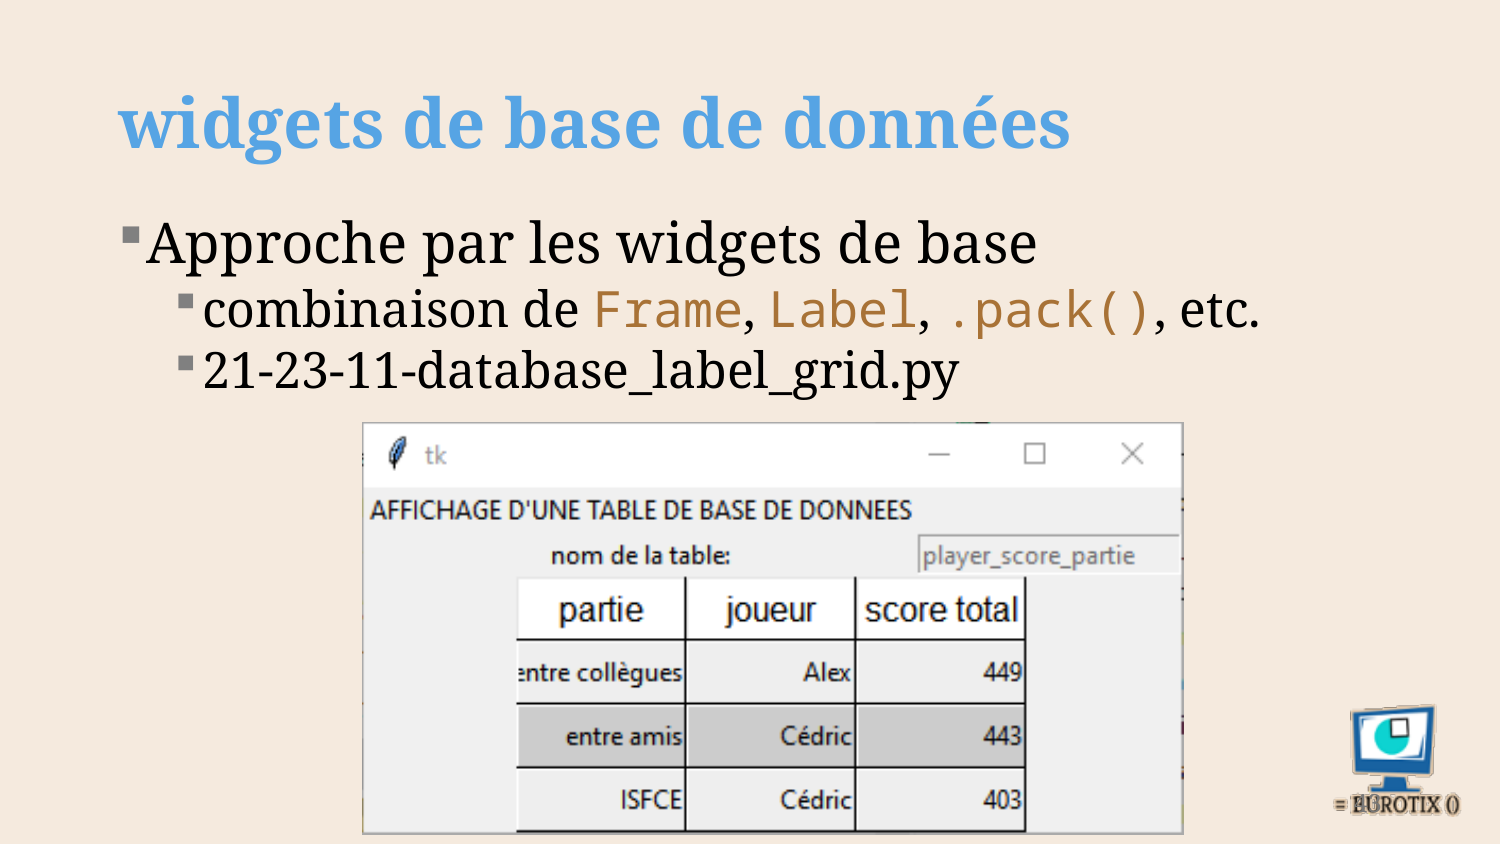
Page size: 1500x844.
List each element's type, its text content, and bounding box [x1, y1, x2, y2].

picture [362, 422, 1184, 835]
slide_number 43 [1184, 782, 1397, 828]
title widgets de base de données [103, 44, 1397, 207]
picture [1332, 703, 1462, 817]
list Approche par les widgets de base combinaison de Frame, Label, .pack(), etc. 21-23-11-database_label_grid.py [103, 207, 1397, 760]
